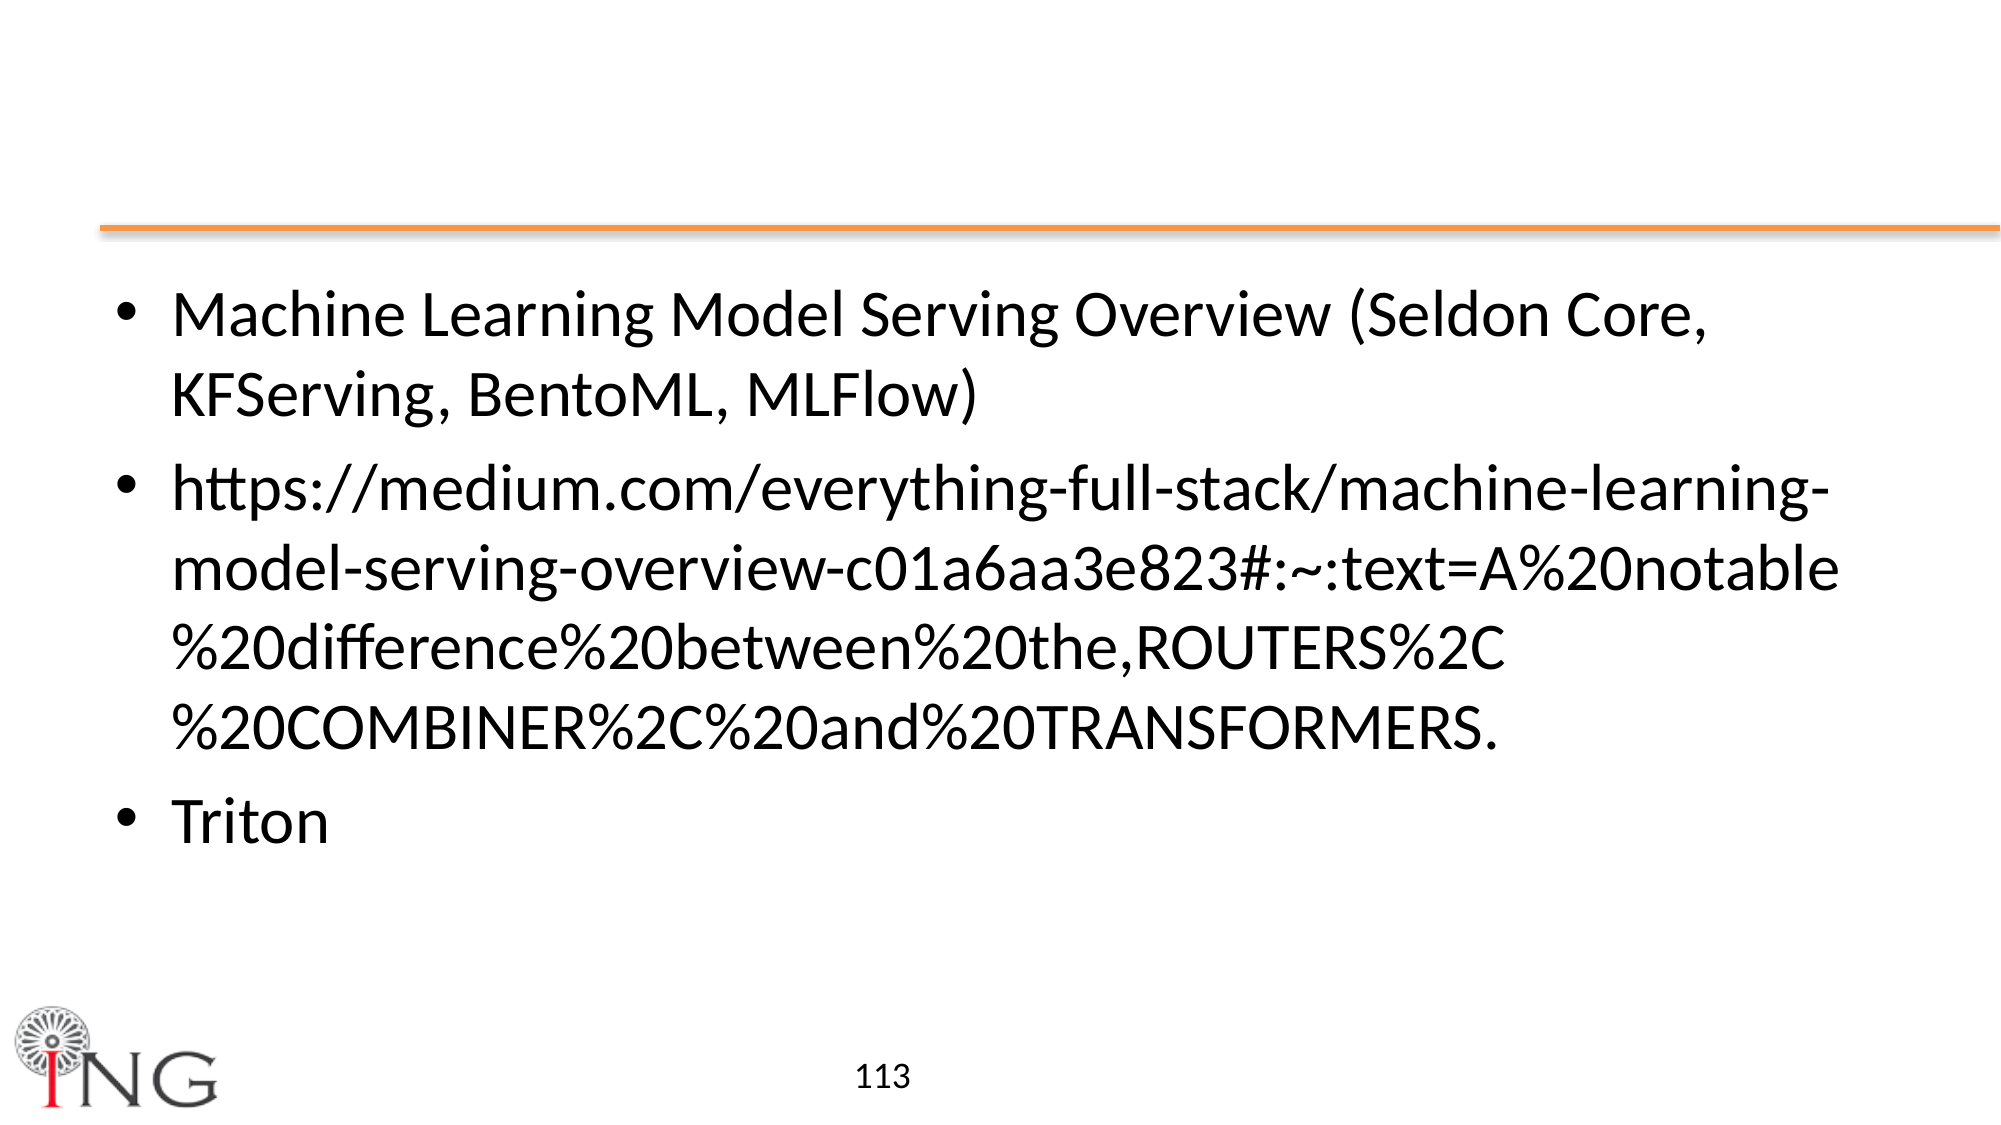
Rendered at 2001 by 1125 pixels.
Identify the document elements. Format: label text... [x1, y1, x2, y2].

list Machine Learning Model Serving Overview (Seldon Core, KFServing, BentoML, MLFlow) https://medium.com/everything-full-stack/machine-learning-model-serving-overview-c01a6aa3e823#:~:text=A%20notable%20difference%20between%20the,ROUTERS%2C%20COMBINER%2C%20and%20TRANSFORMERS. Triton [99, 262, 1900, 1005]
slide_number 113 [839, 1043, 1900, 1104]
picture [0, 987, 244, 1125]
